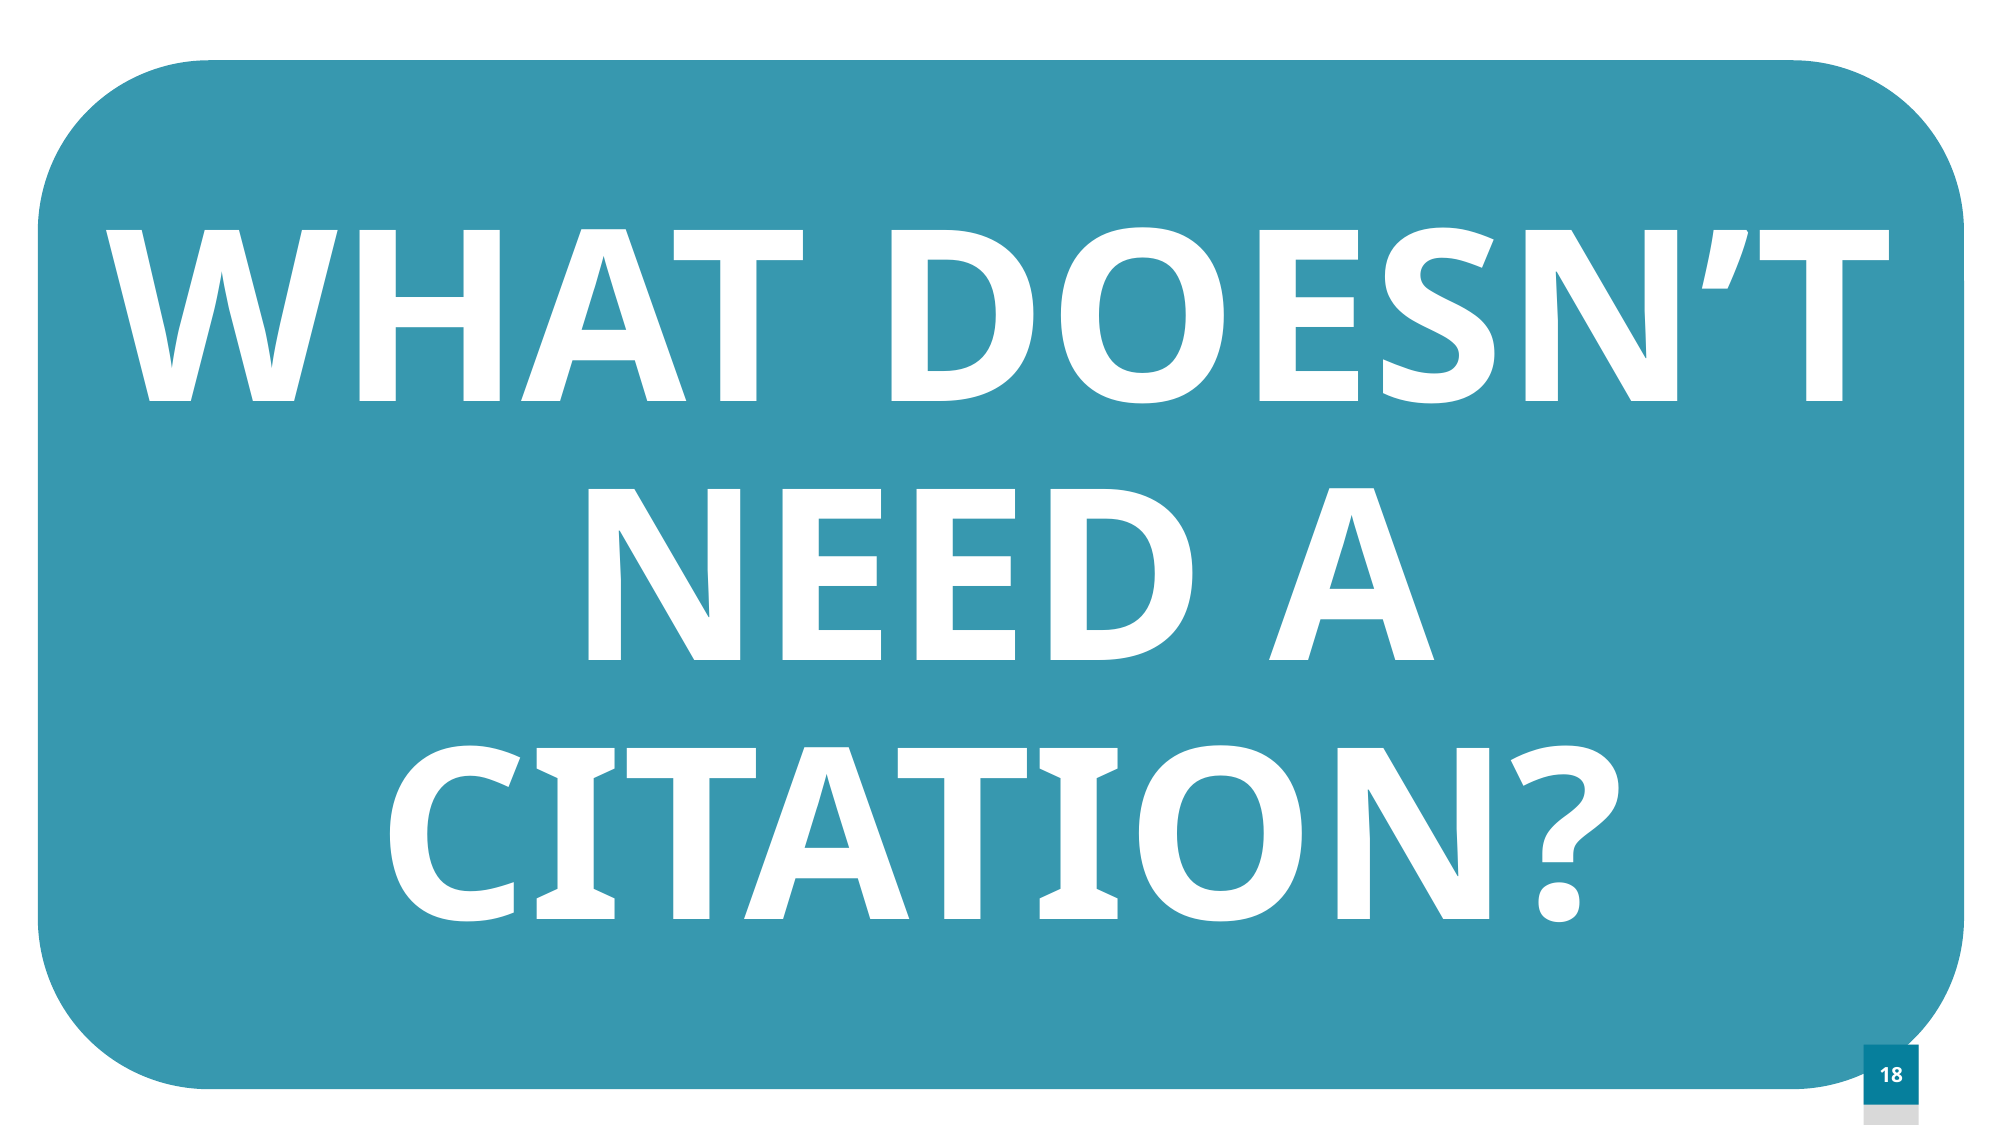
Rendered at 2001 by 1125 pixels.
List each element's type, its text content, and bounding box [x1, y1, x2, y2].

text_box [37, 60, 1965, 1090]
text_box WHAT DOESN’T NEED A CITATION? [54, 187, 1948, 285]
